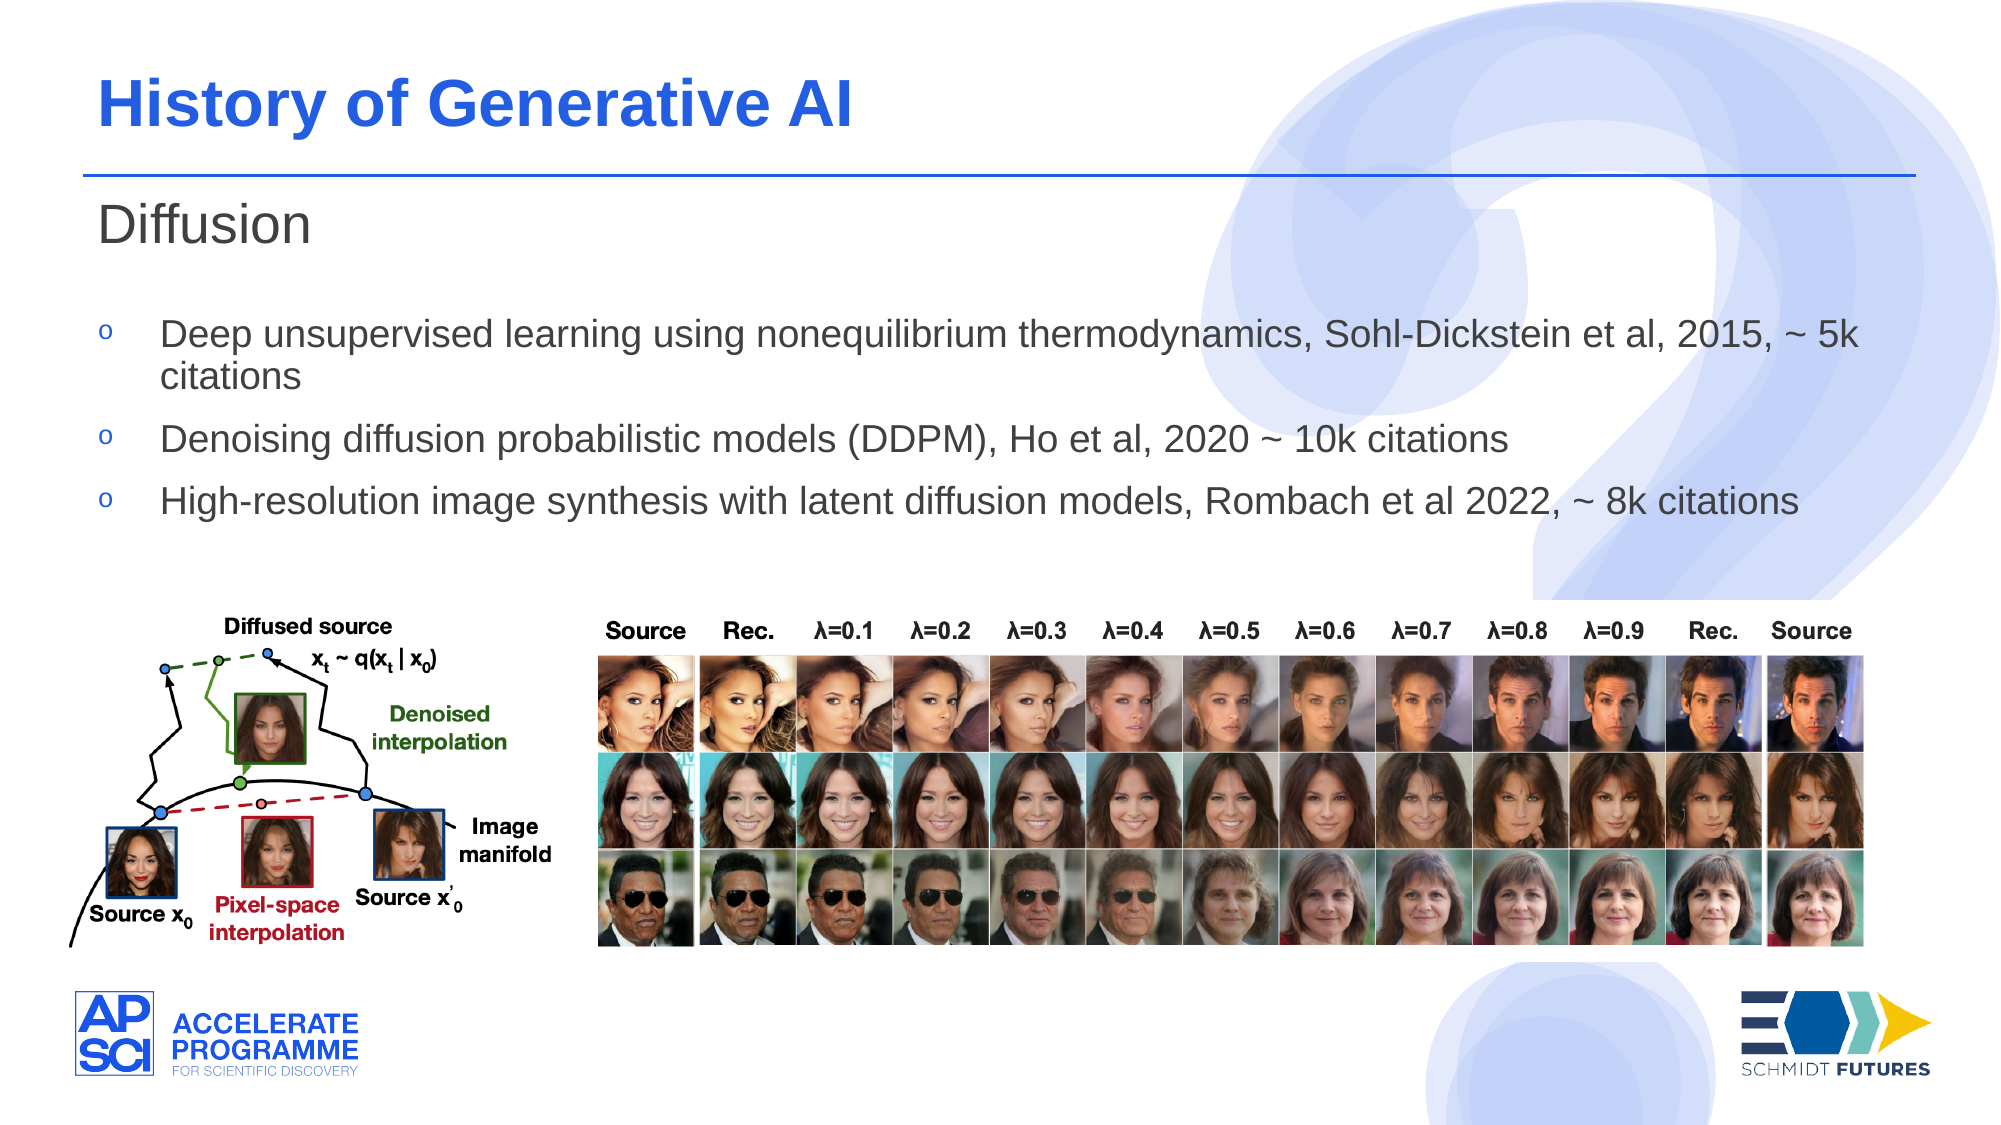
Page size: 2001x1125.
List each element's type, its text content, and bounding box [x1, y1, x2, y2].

list Diffusion [82, 187, 1916, 287]
list History of Generative AI [82, 61, 1916, 166]
picture [75, 991, 358, 1076]
list Deep unsupervised learning using nonequilibrium thermodynamics, Sohl-Dickstein et al, 2015, ~ 5k citations Denoising diffusion probabilistic models (DDPM), Ho et al, 2020 ~ 10k citations High-resolution image synthesis with latent diffusion models, Rombach et al 2022, ~ 8k citations [82, 306, 1916, 962]
picture [53, 599, 1875, 963]
picture [1741, 991, 1933, 1076]
